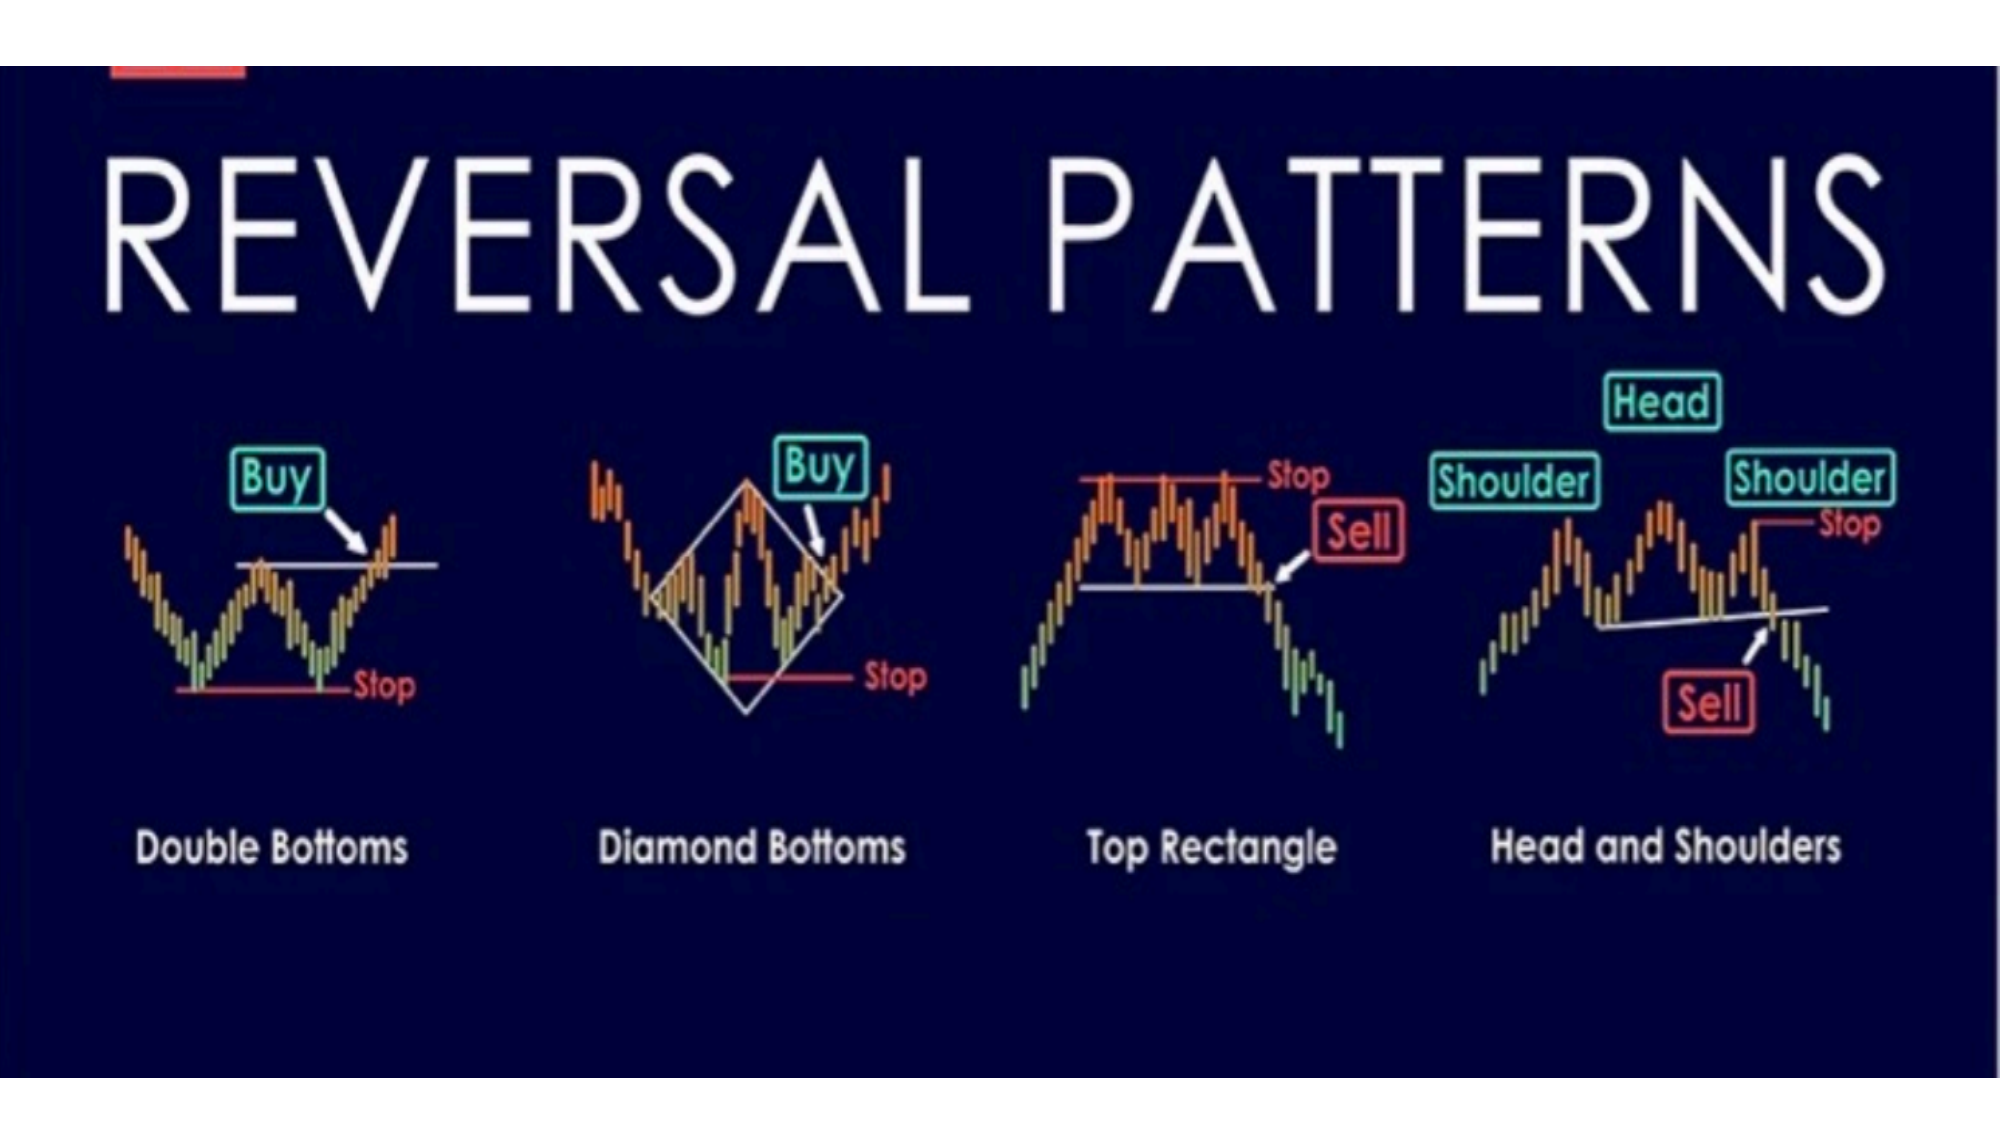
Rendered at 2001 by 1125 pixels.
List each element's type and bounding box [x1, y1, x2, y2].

picture [0, 66, 2000, 1078]
